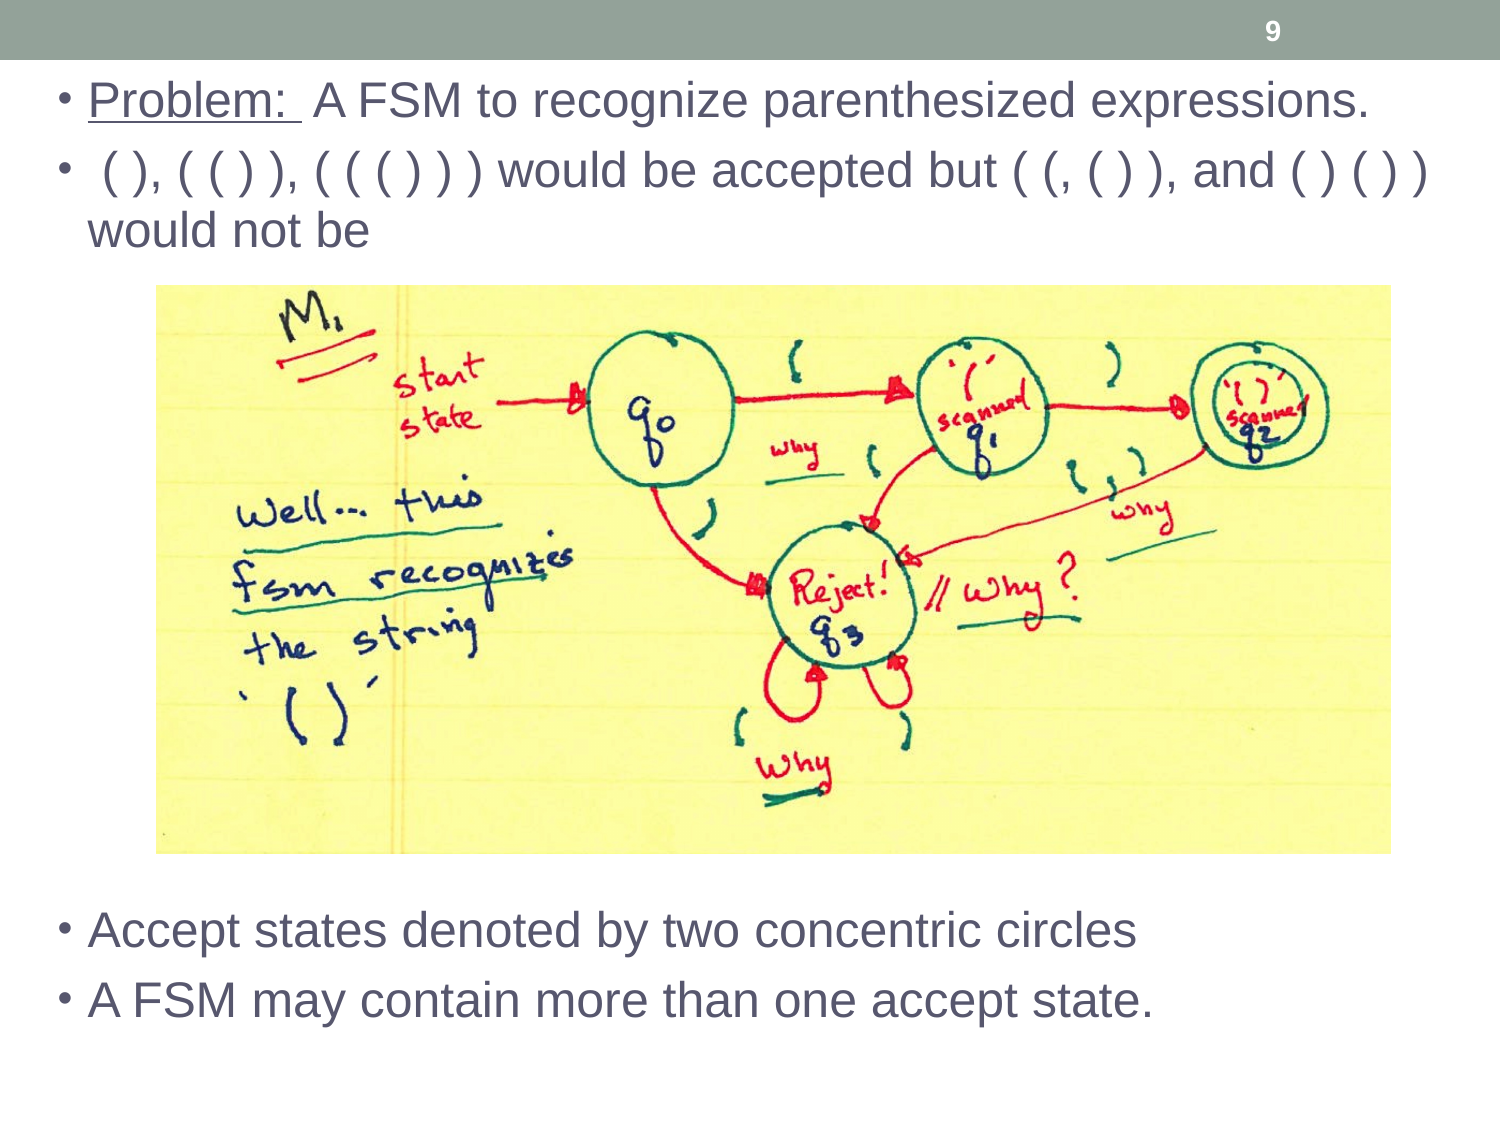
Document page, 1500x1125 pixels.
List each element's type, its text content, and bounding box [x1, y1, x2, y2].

list Problem: A FSM to recognize parenthesized expressions. ( ), ( ( ) ), ( ( ( ) ) ) would be accepted but ( (, ( ) ), and ( ) ( ) ) would not be Accept states denoted by two concentric circles A FSM may contain more than one accept state. [42, 60, 1456, 1094]
picture [156, 285, 1391, 854]
slide_number 9 [1250, 3, 1425, 57]
